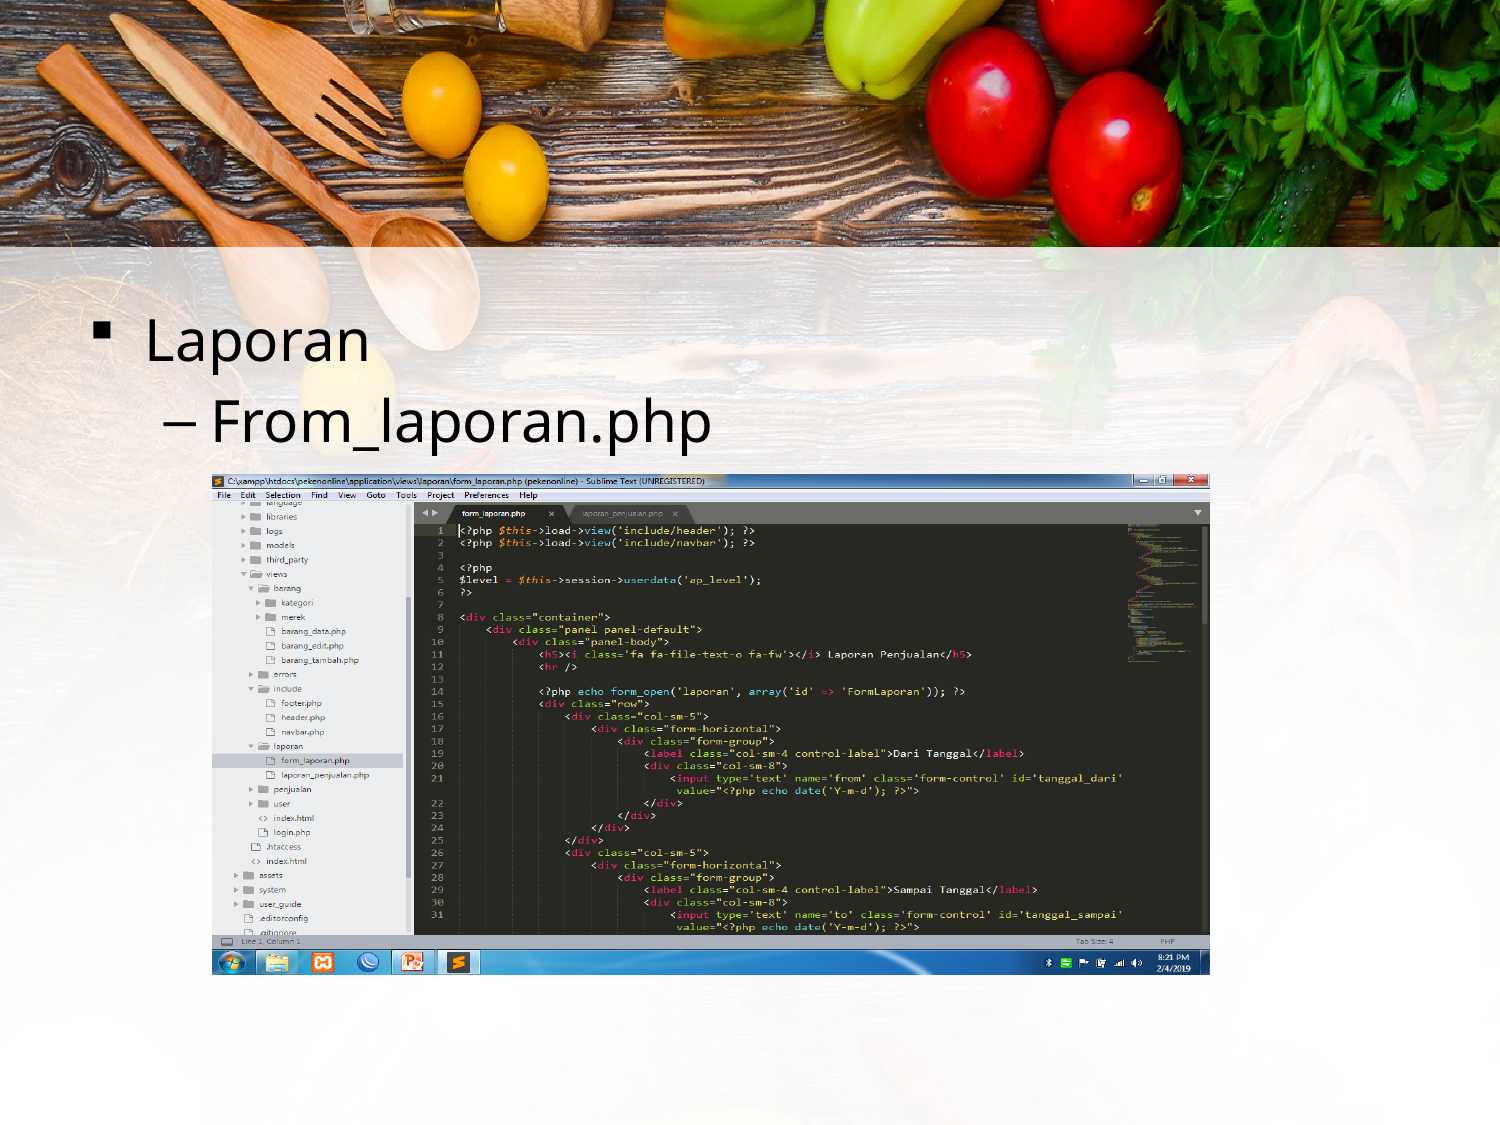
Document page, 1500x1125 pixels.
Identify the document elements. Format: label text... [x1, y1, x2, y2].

list Laporan From_laporan.php [73, 295, 1427, 1031]
picture [0, 0, 1500, 1125]
